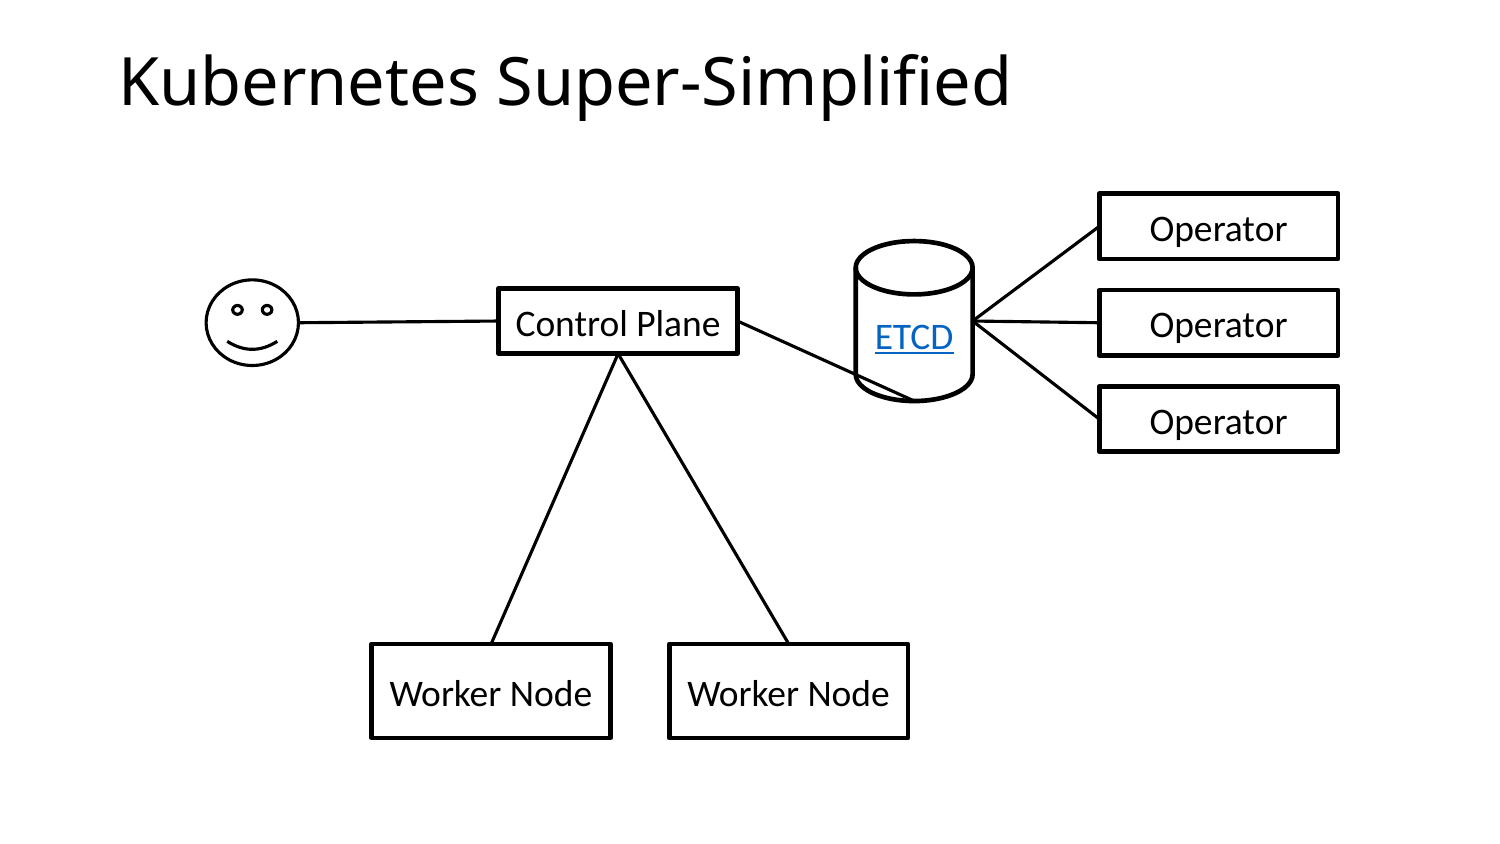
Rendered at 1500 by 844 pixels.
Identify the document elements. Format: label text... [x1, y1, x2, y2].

text_box ETCD [855, 241, 972, 402]
text_box Operator [1099, 193, 1338, 260]
text_box Worker Node [371, 643, 611, 738]
title Kubernetes Super-Simplified [103, 25, 1397, 143]
text_box Operator [1100, 290, 1338, 356]
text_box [972, 322, 1100, 420]
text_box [972, 226, 1100, 322]
text_box [206, 279, 299, 366]
text_box Control Plane [498, 288, 738, 353]
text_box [491, 353, 618, 644]
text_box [618, 353, 789, 644]
text_box Worker Node [669, 643, 909, 738]
text_box Operator [1099, 386, 1338, 452]
